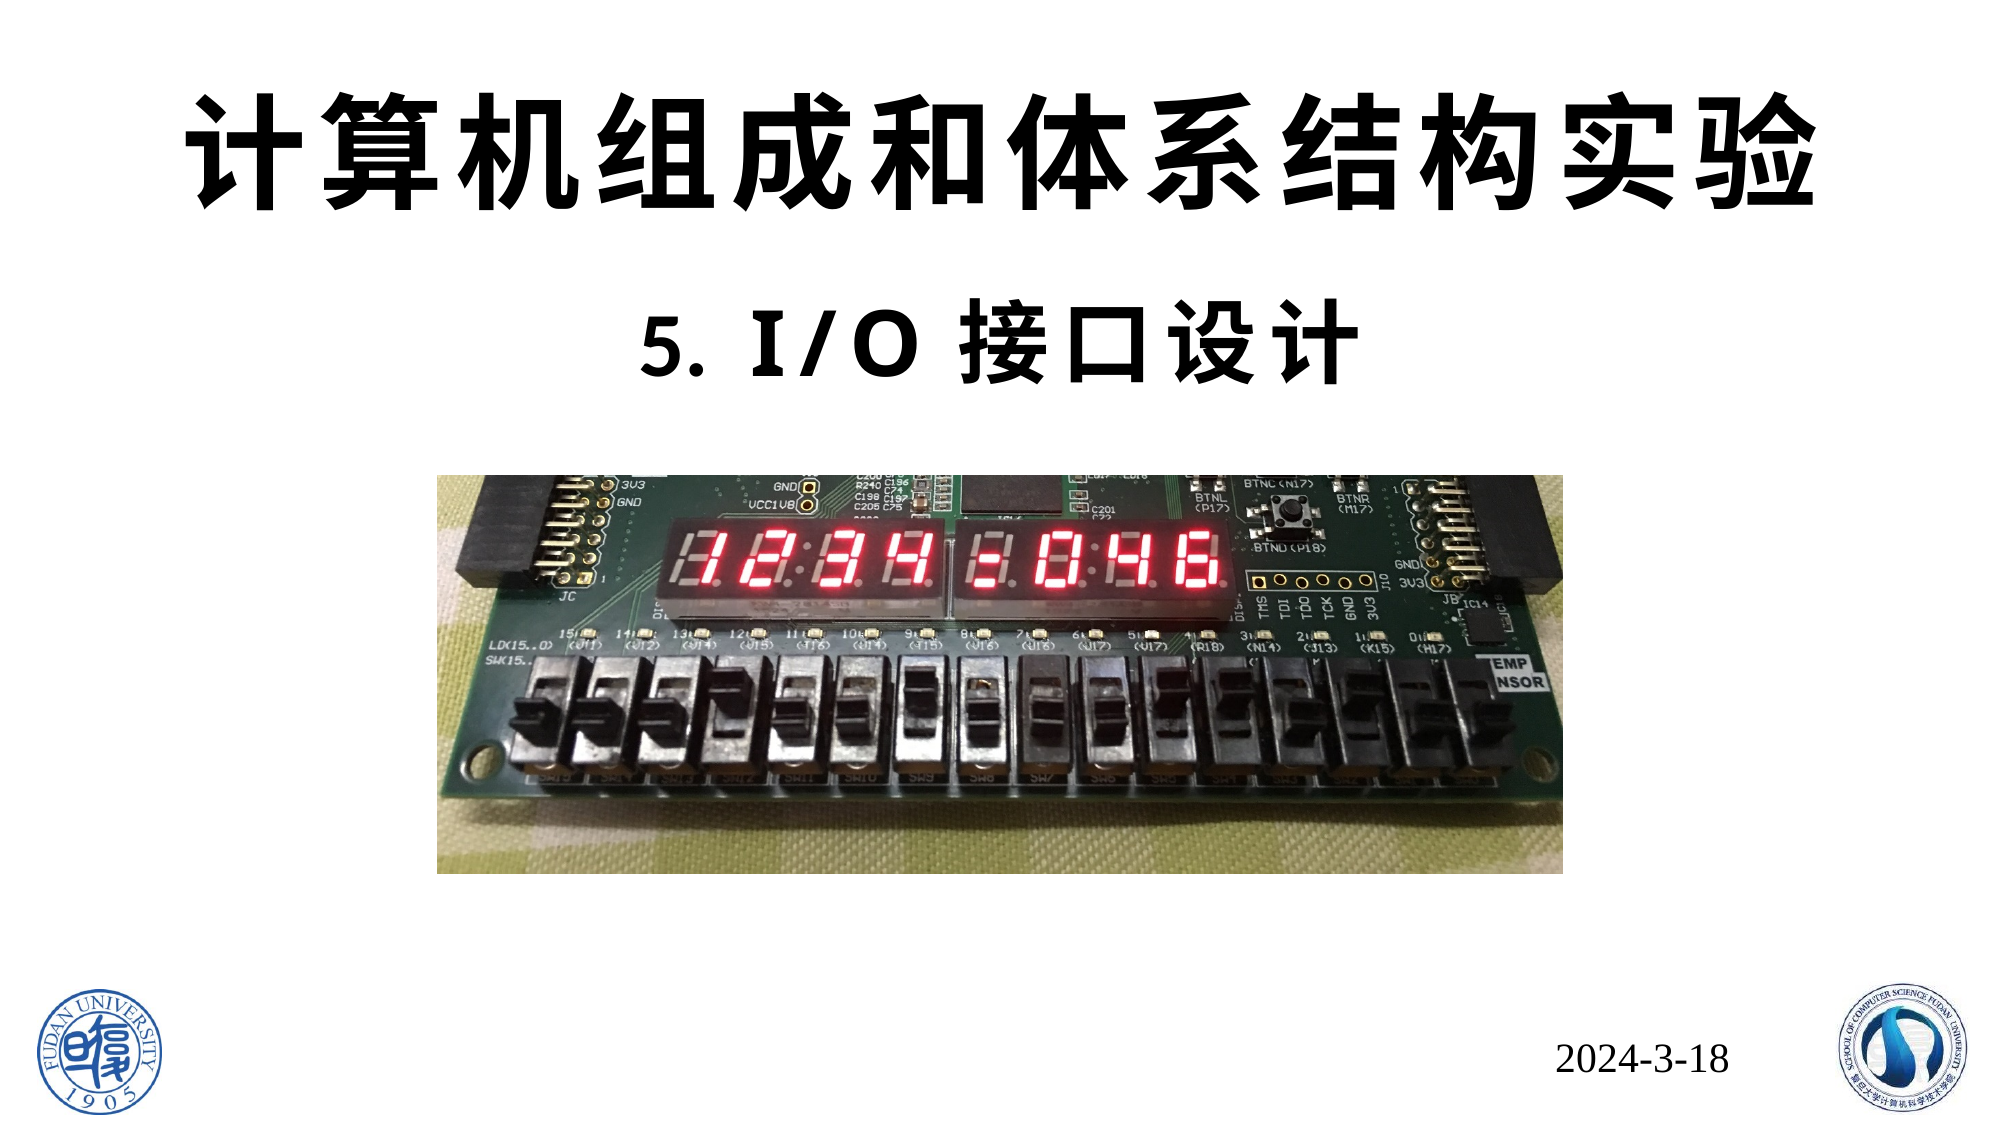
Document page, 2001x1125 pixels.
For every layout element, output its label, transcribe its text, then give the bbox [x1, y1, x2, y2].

picture [437, 475, 1563, 874]
text_box 2024-3-18 [1540, 1023, 1805, 1089]
title 计算机组成和体系结构实验 [0, 38, 2000, 281]
picture [37, 989, 162, 1115]
picture [1835, 981, 1970, 1115]
subtitle 5. I/O接口设计 [437, 289, 1563, 429]
